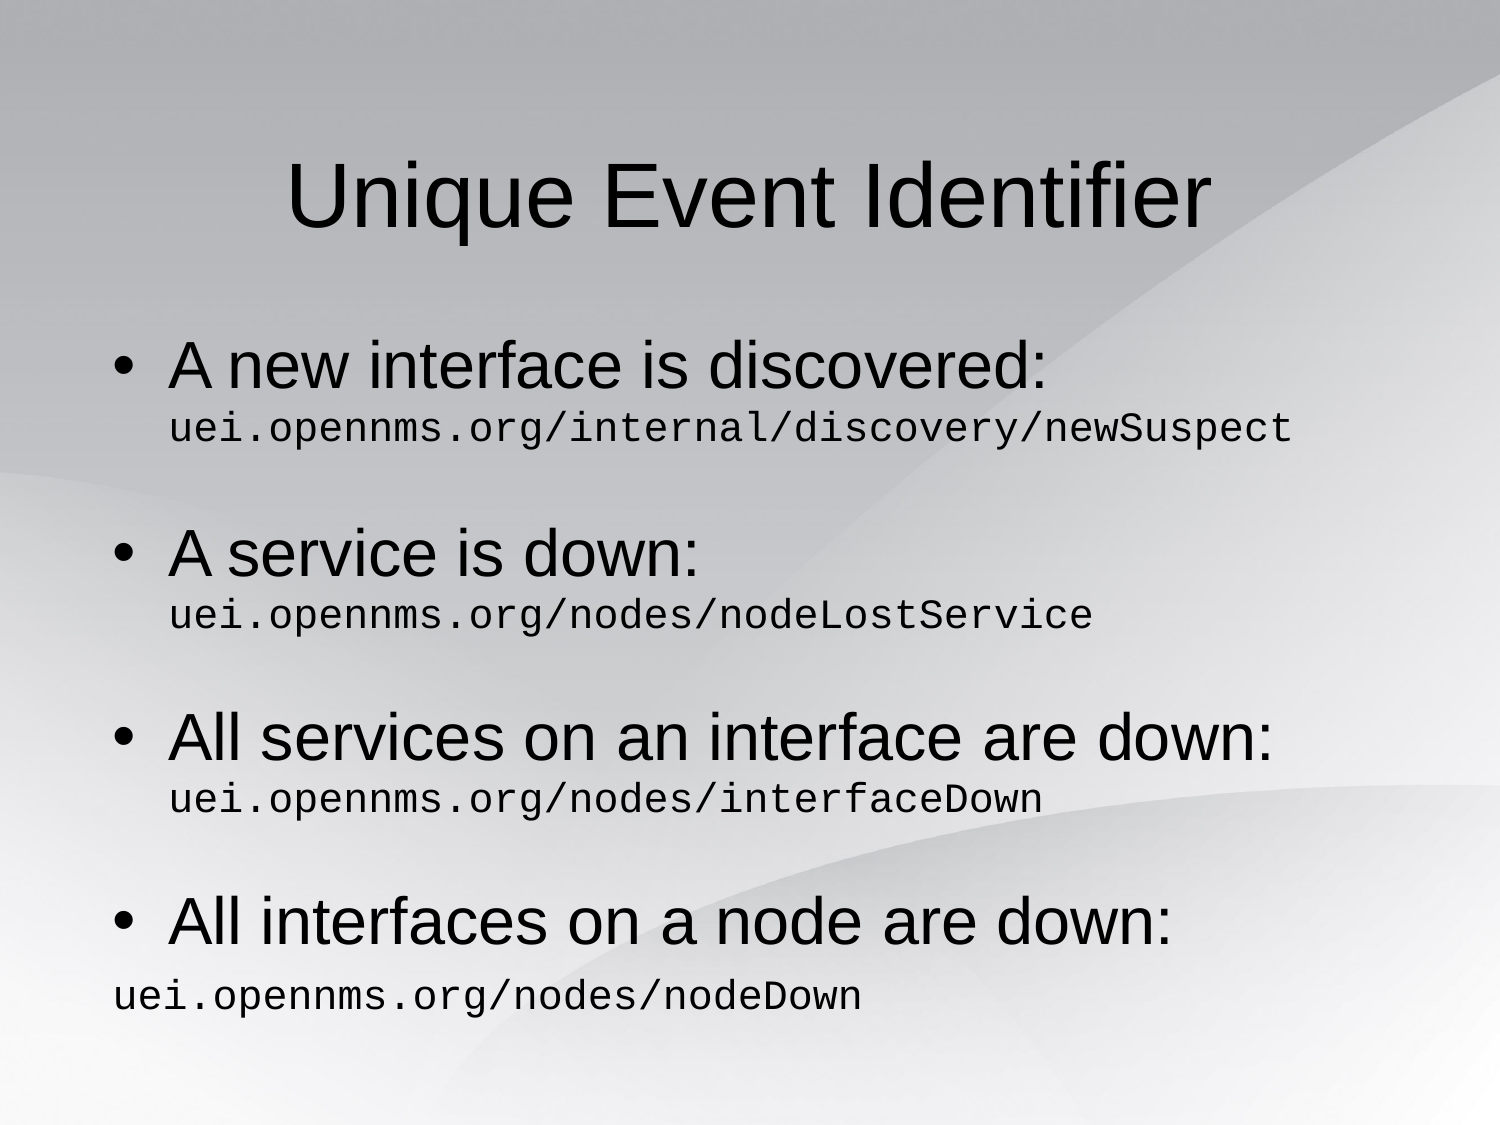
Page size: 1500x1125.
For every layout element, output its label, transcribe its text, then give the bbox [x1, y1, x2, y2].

title Unique Event Identifier [112, 76, 1388, 312]
text_box A new interface is discovered: uei.opennms.org/internal/discovery/newSuspect A service is down: uei.opennms.org/nodes/nodeLostService All services on an interface are down: uei.opennms.org/nodes/interfaceDown All interfaces on a node are down: uei.opennms.org/nodes/nodeDown [112, 324, 1388, 1053]
picture [0, 0, 1500, 1125]
